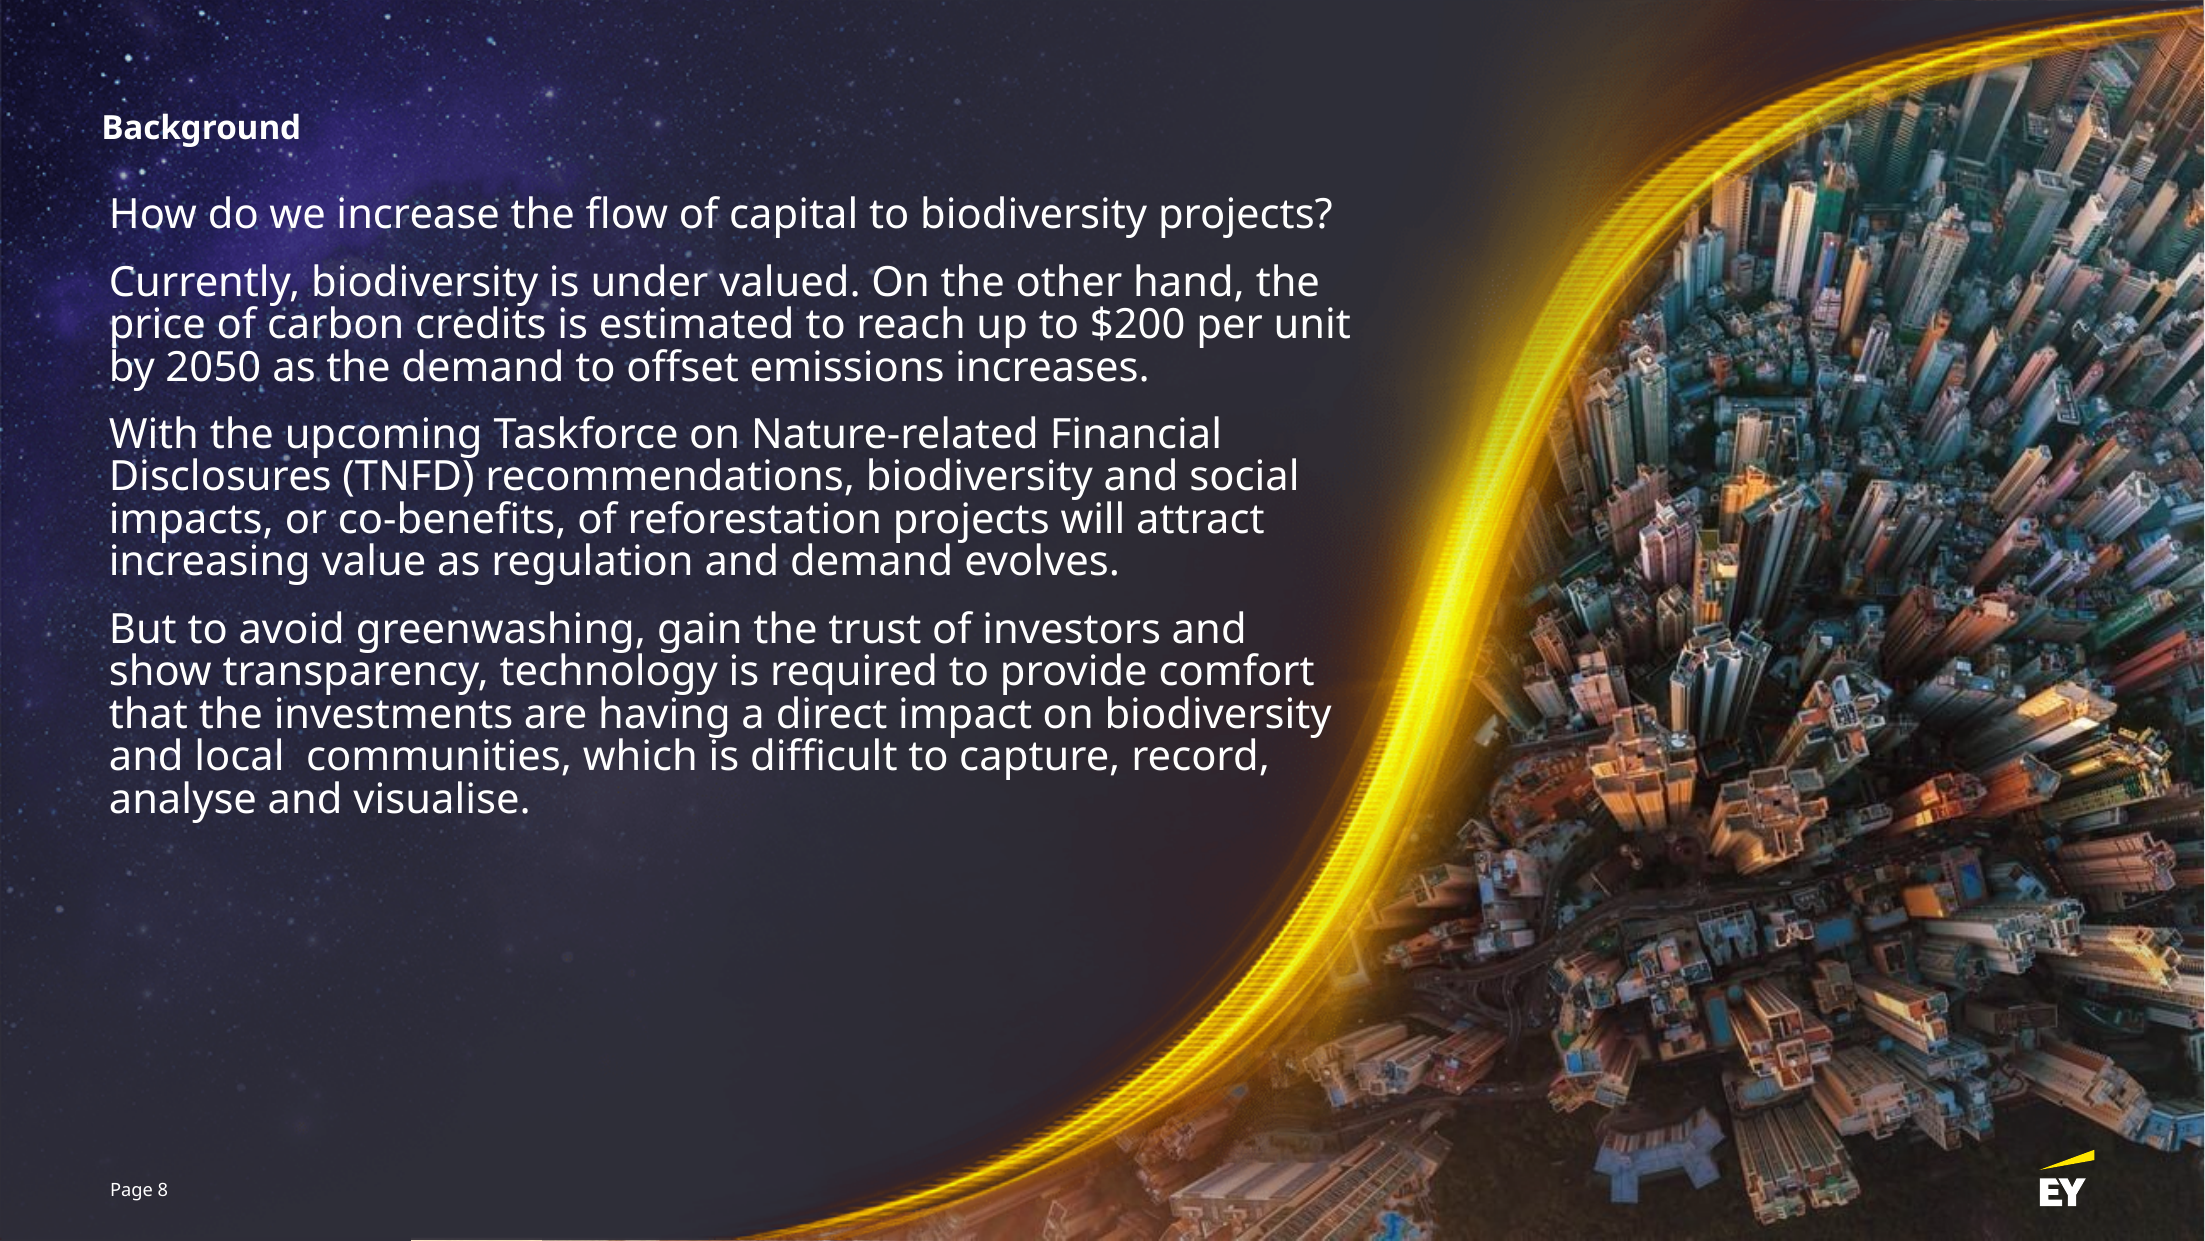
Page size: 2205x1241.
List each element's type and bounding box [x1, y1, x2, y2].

text_box [2039, 1149, 2095, 1207]
picture [0, 0, 2205, 1241]
